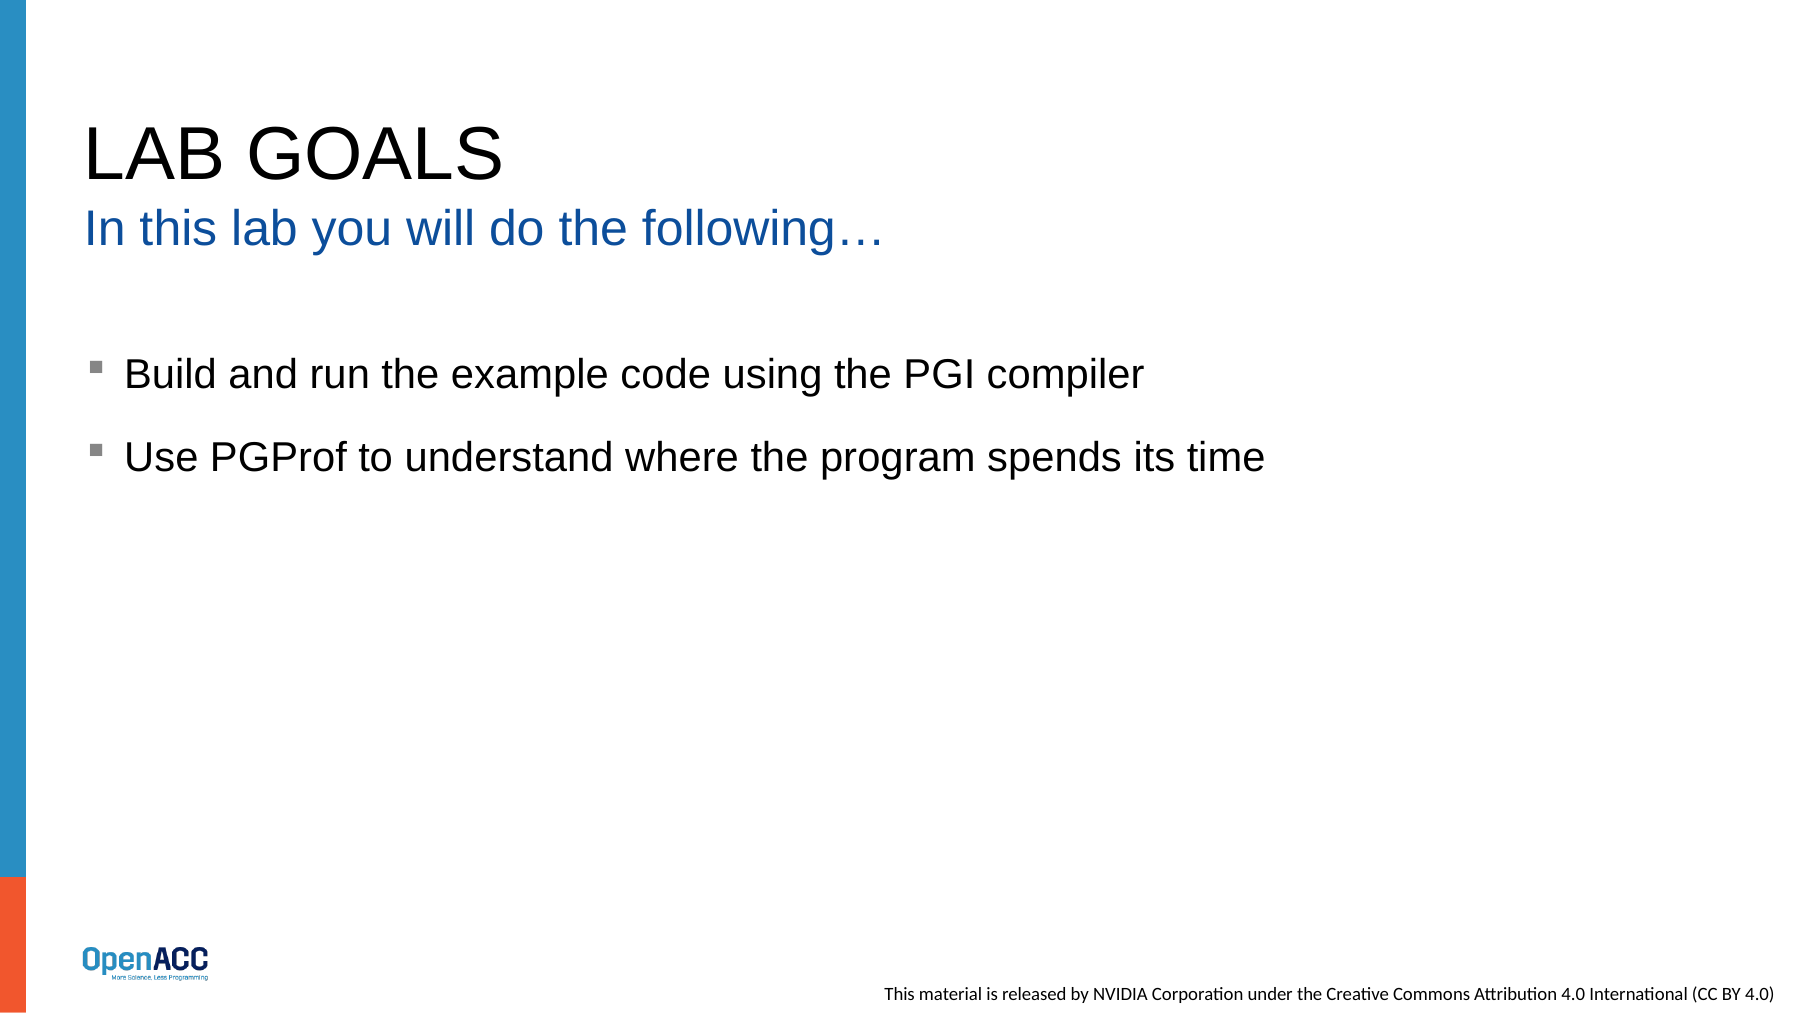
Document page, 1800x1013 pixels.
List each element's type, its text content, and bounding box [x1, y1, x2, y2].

list In this lab you will do the following… [68, 194, 1706, 282]
list Build and run the example code using the PGI compiler Use PGProf to understand where the program spends its time [71, 344, 1704, 956]
title Lab Goals [68, 106, 1706, 194]
picture [81, 956, 208, 981]
